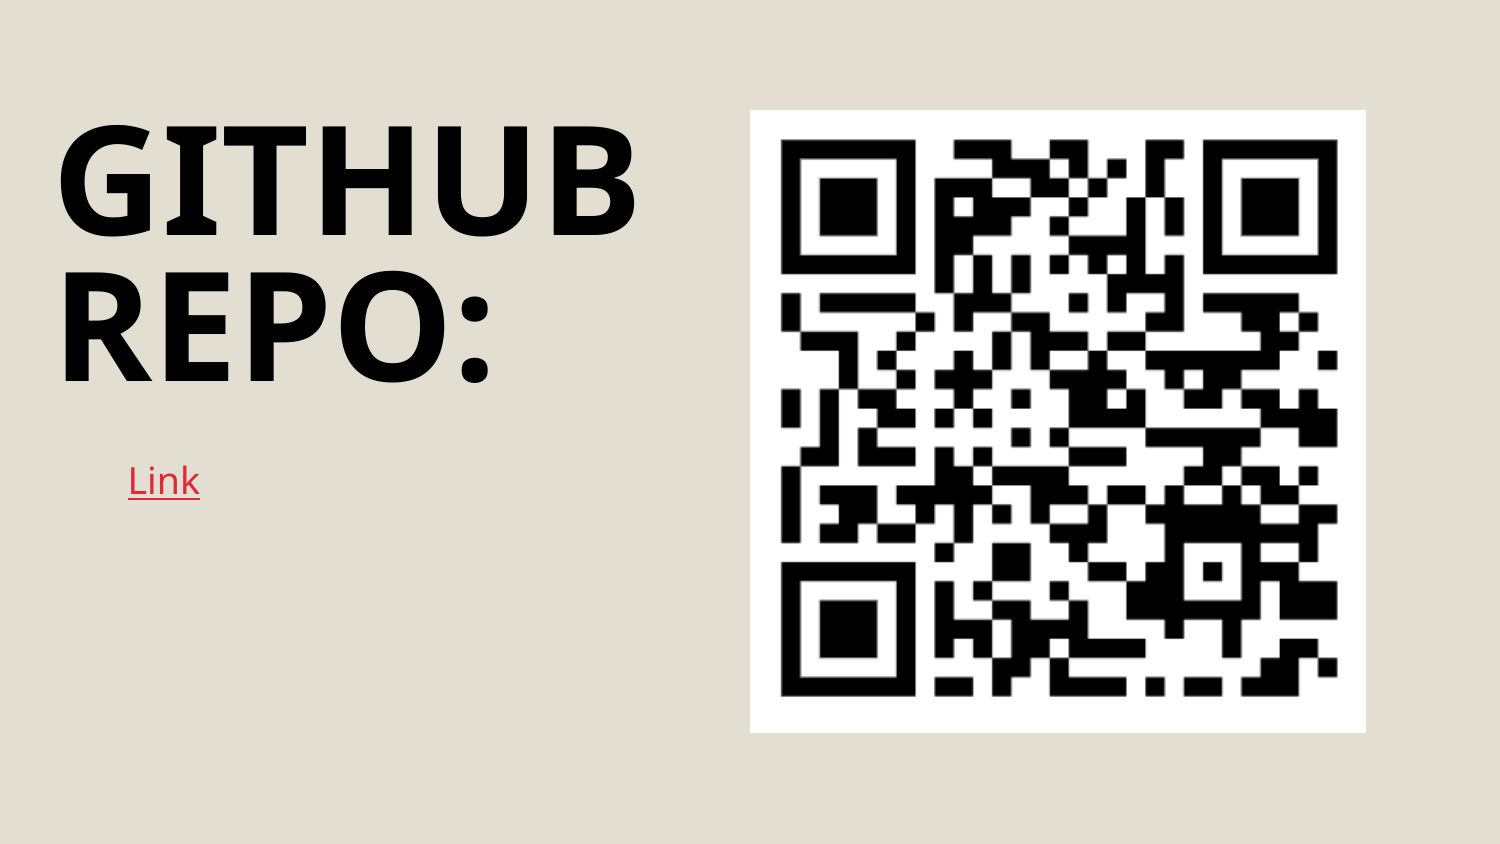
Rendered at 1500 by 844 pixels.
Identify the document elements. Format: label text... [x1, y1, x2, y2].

text_box Link [112, 442, 744, 622]
title GITHUB REPO: [37, 103, 769, 447]
picture [749, 110, 1366, 733]
